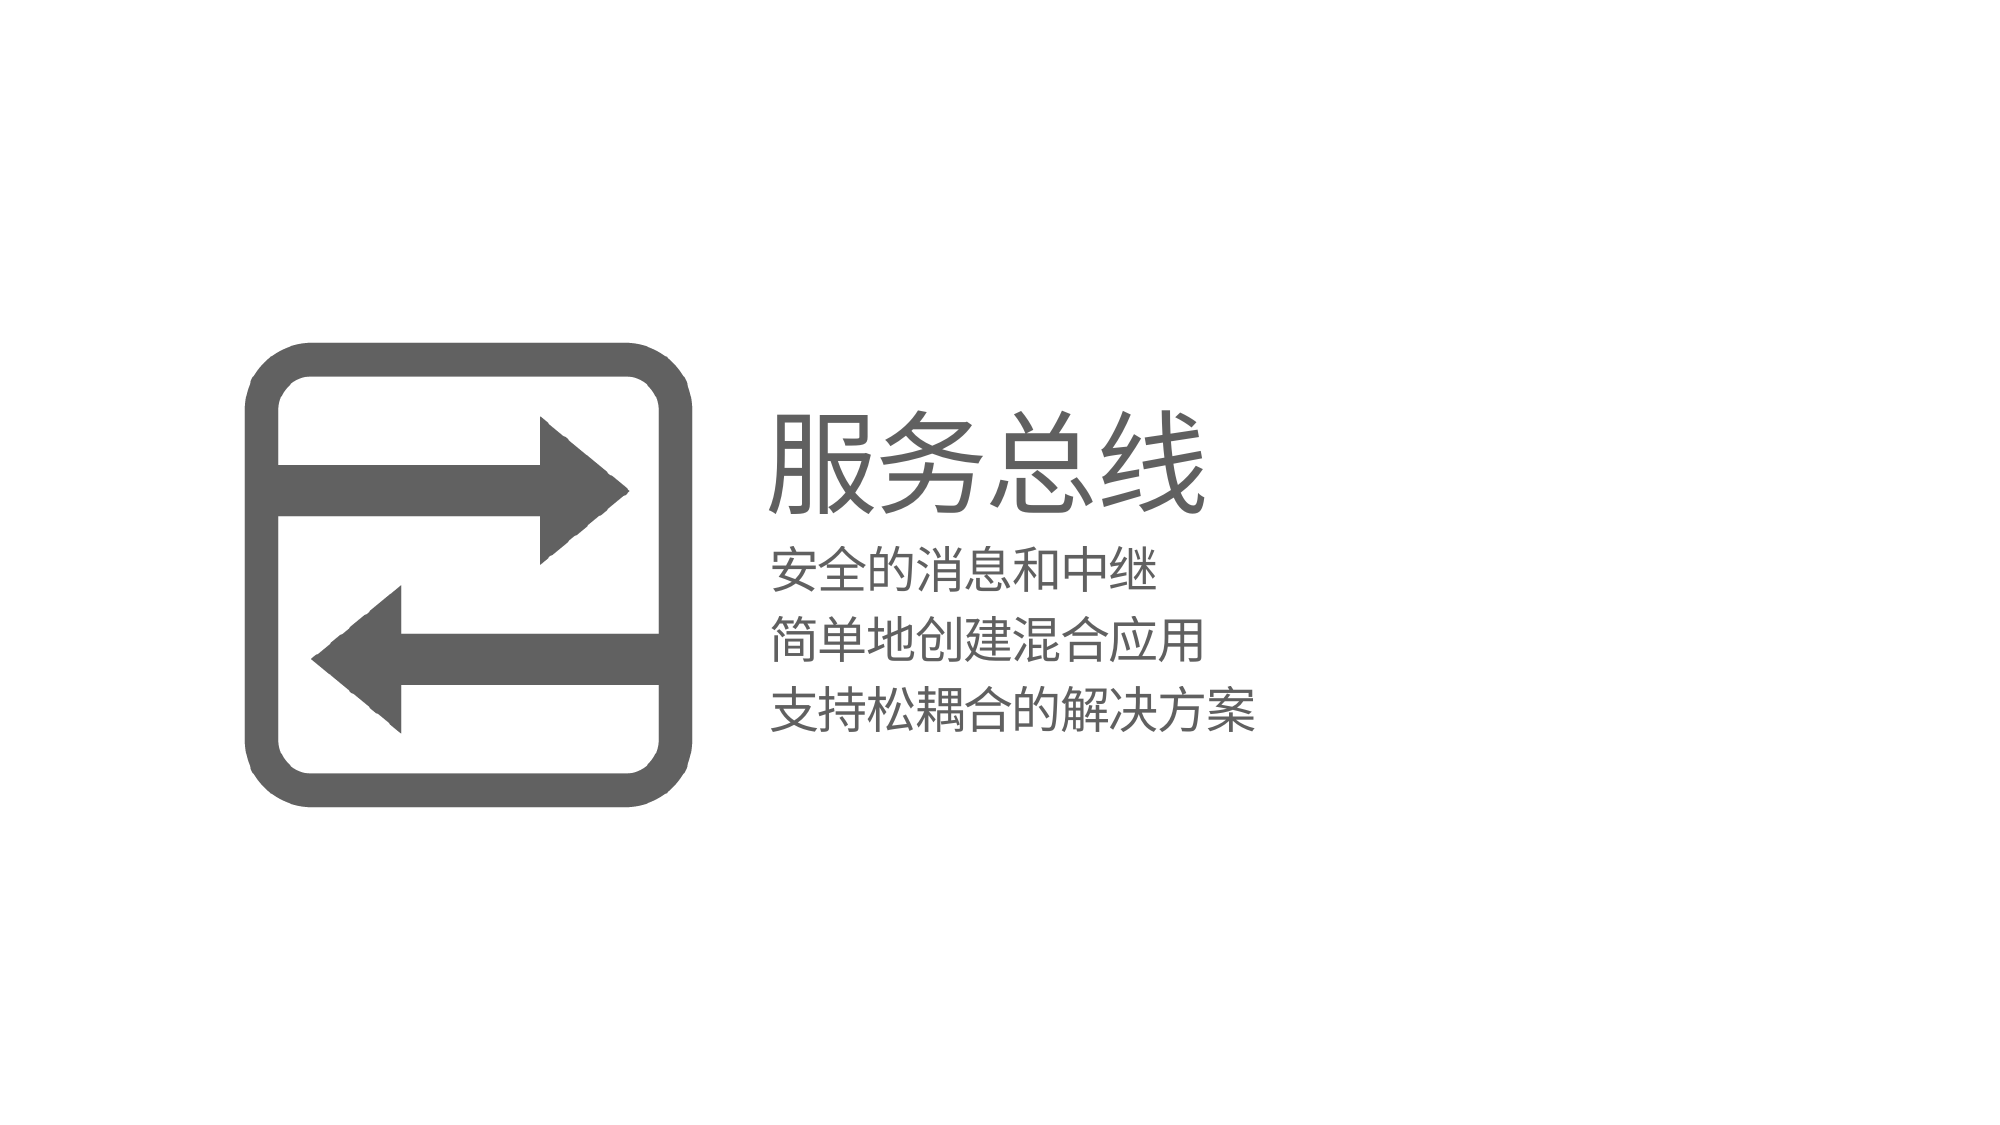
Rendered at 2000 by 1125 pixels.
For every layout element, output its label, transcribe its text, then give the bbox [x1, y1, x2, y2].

text_box 安全的消息和中继 简单地创建混合应用 支持松耦合的解决方案 [768, 538, 1816, 740]
text_box 服务总线 [765, 408, 1810, 530]
picture [231, 337, 707, 813]
